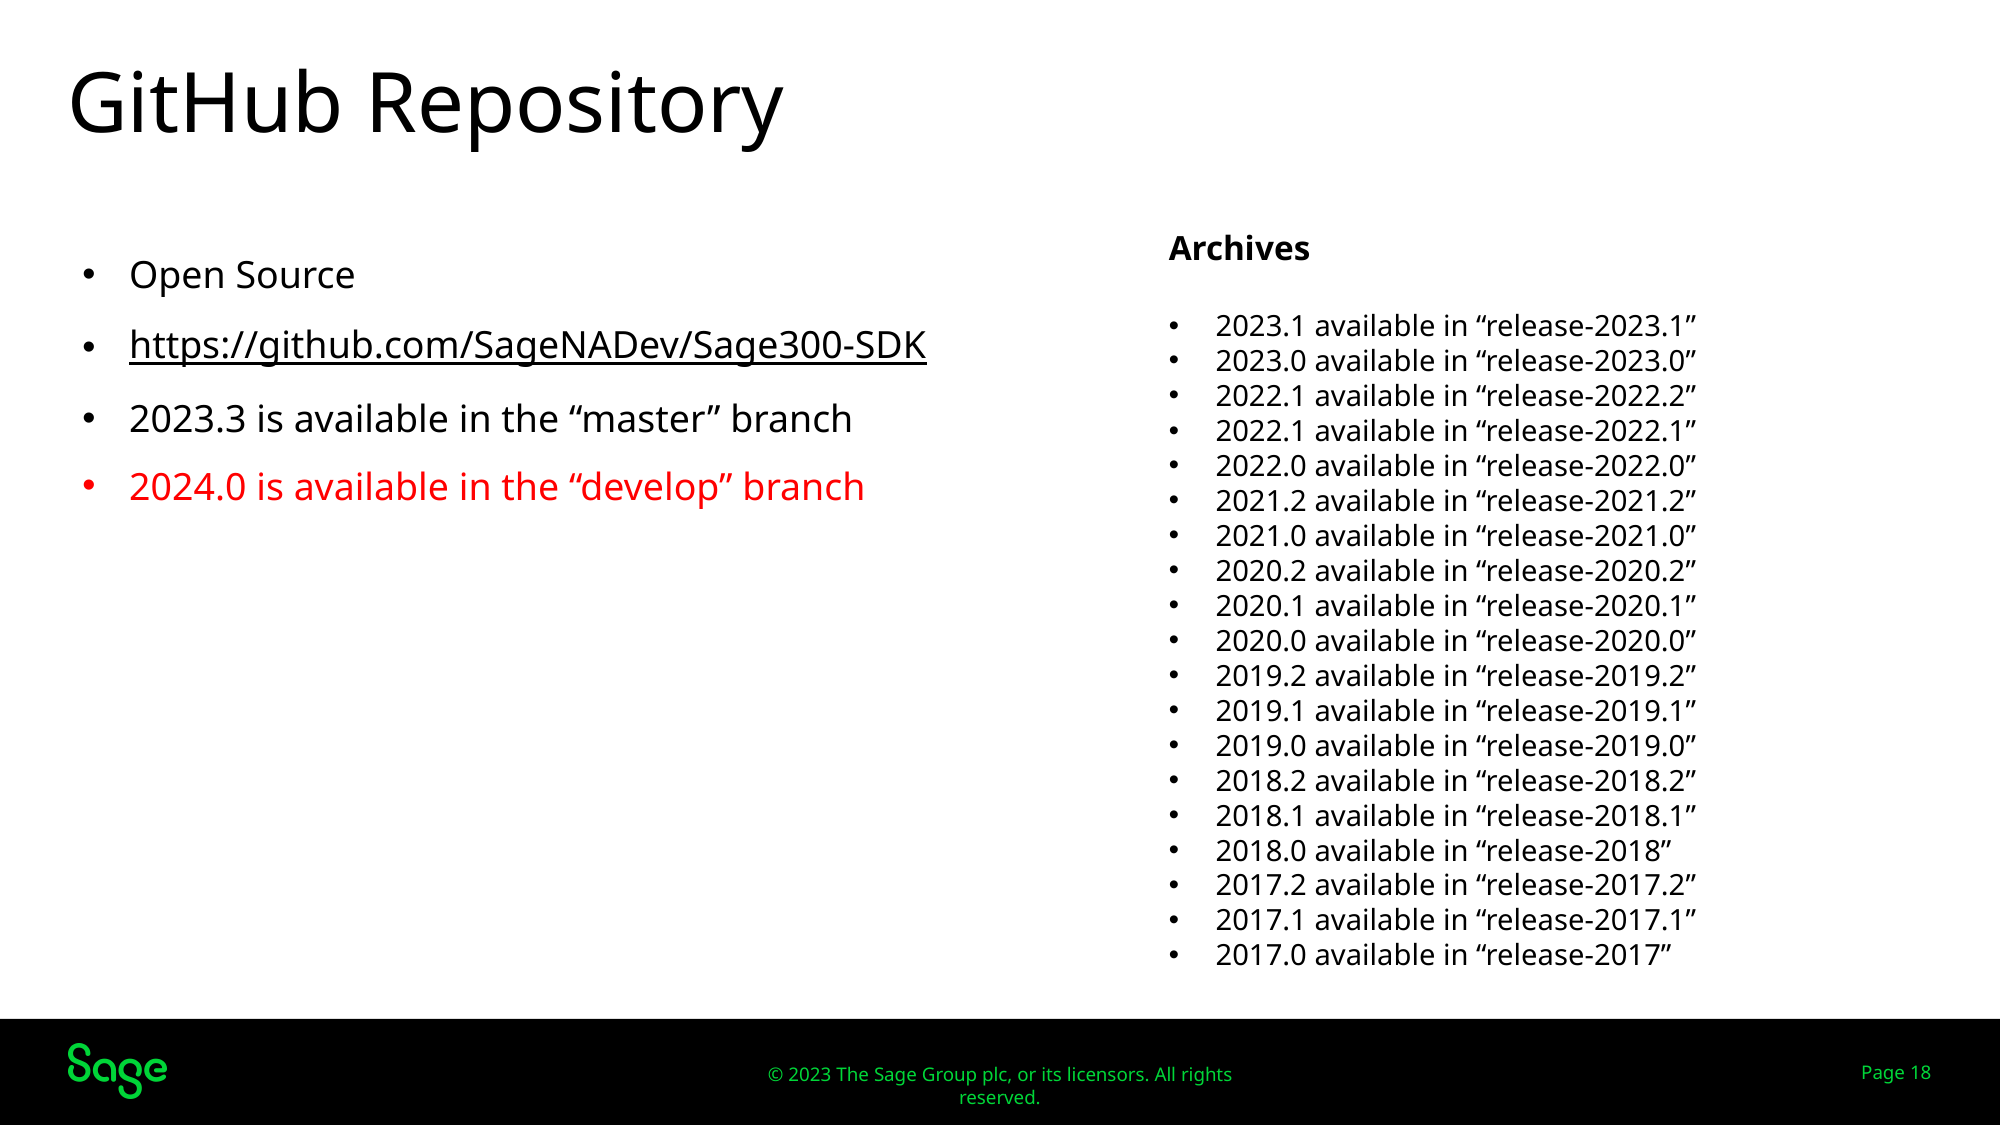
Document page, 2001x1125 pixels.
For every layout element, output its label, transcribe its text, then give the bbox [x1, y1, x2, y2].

picture [68, 1043, 167, 1099]
text_box Open Source https://github.com/SageNADev/Sage300-SDK 2023.3 is available in the “master” branch 2024.0 is available in the “develop” branch [67, 220, 1000, 583]
title GitHub Repository [67, 49, 1930, 147]
text_box Archives 2023.1 available in “release-2023.1” 2023.0 available in “release-2023.0” 2022.1 available in “release-2022.2” 2022.1 available in “release-2022.1” 2022.0 available in “release-2022.0” 2021.2 available in “release-2021.2” 2021.0 available in “release-2021.0” 2020.2 available in “release-2020.2” 2020.1 available in “release-2020.1” 2020.0 available in “release-2020.0” 2019.2 available in “release-2019.2” 2019.1 available in “release-2019.1” 2019.0 available in “release-2019.0” 2018.2 available in “release-2018.2” 2018.1 available in “release-2018.1” 2018.0 available in “release-2018” 2017.2 available in “release-2017.2” 2017.1 available in “release-2017.1” 2017.0 available in “release-2017” [1153, 220, 1838, 979]
slide_number Page 18 [1809, 1043, 1947, 1104]
